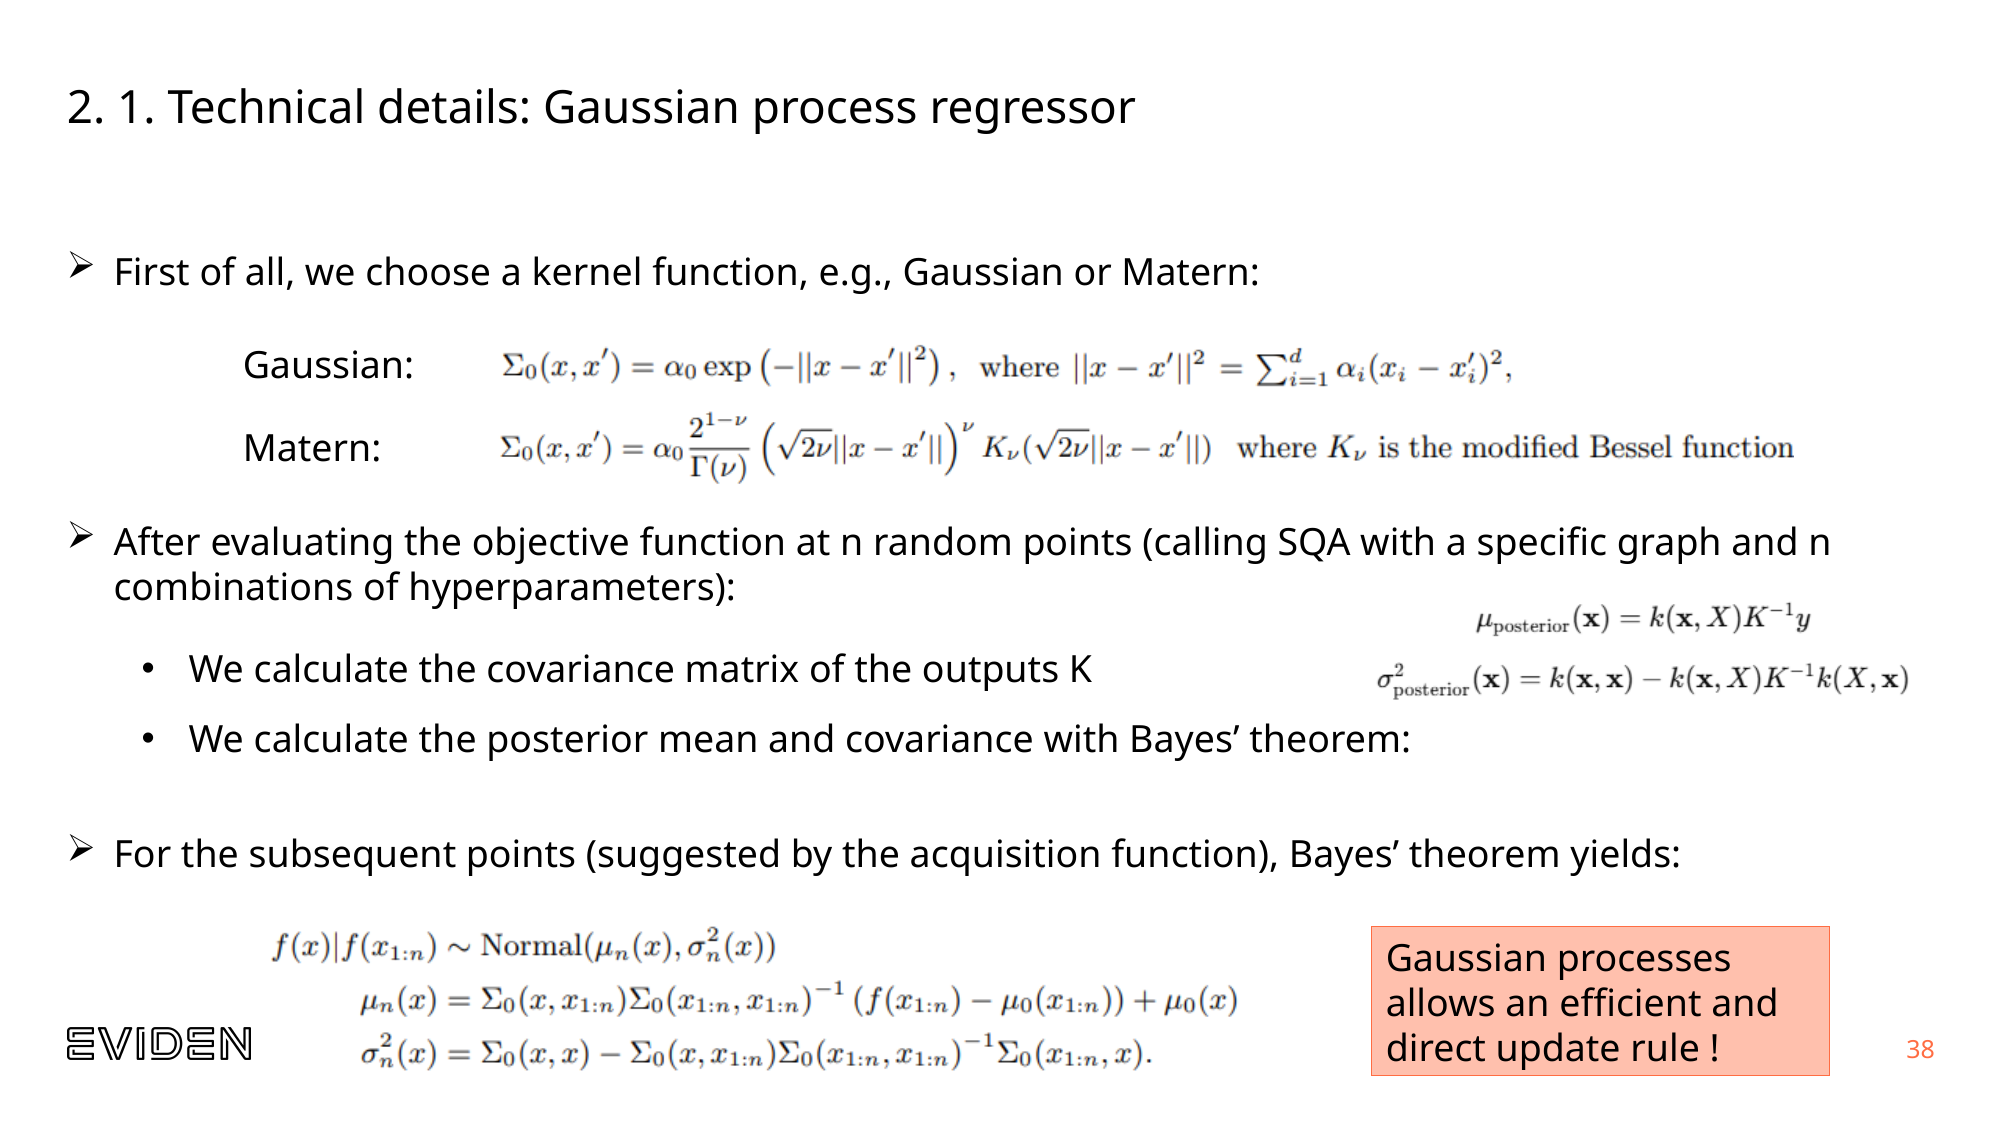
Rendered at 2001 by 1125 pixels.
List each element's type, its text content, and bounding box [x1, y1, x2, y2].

picture [259, 916, 1246, 1088]
text_box First of all, we choose a kernel function, e.g., Gaussian or Matern: After evaluating the objective function at n random points (calling SQA with a specific graph and n combinations of hyperparameters): We calculate the covariance matrix of the outputs K We calculate the posterior mean and covariance with Bayes’ theorem: For the subsequent points (suggested by the acquisition function), Bayes’ theorem yields: [51, 240, 1887, 973]
text_box Gaussian processes allows an efficient and direct update rule ! [1371, 926, 1830, 1076]
picture [971, 339, 1519, 391]
picture [67, 1027, 251, 1060]
text_box Matern: [228, 416, 492, 477]
picture [1363, 592, 1927, 716]
title 2. 1. Technical details: Gaussian process regressor [51, 77, 1936, 133]
text_box Gaussian: [228, 333, 491, 394]
picture [491, 328, 1794, 505]
